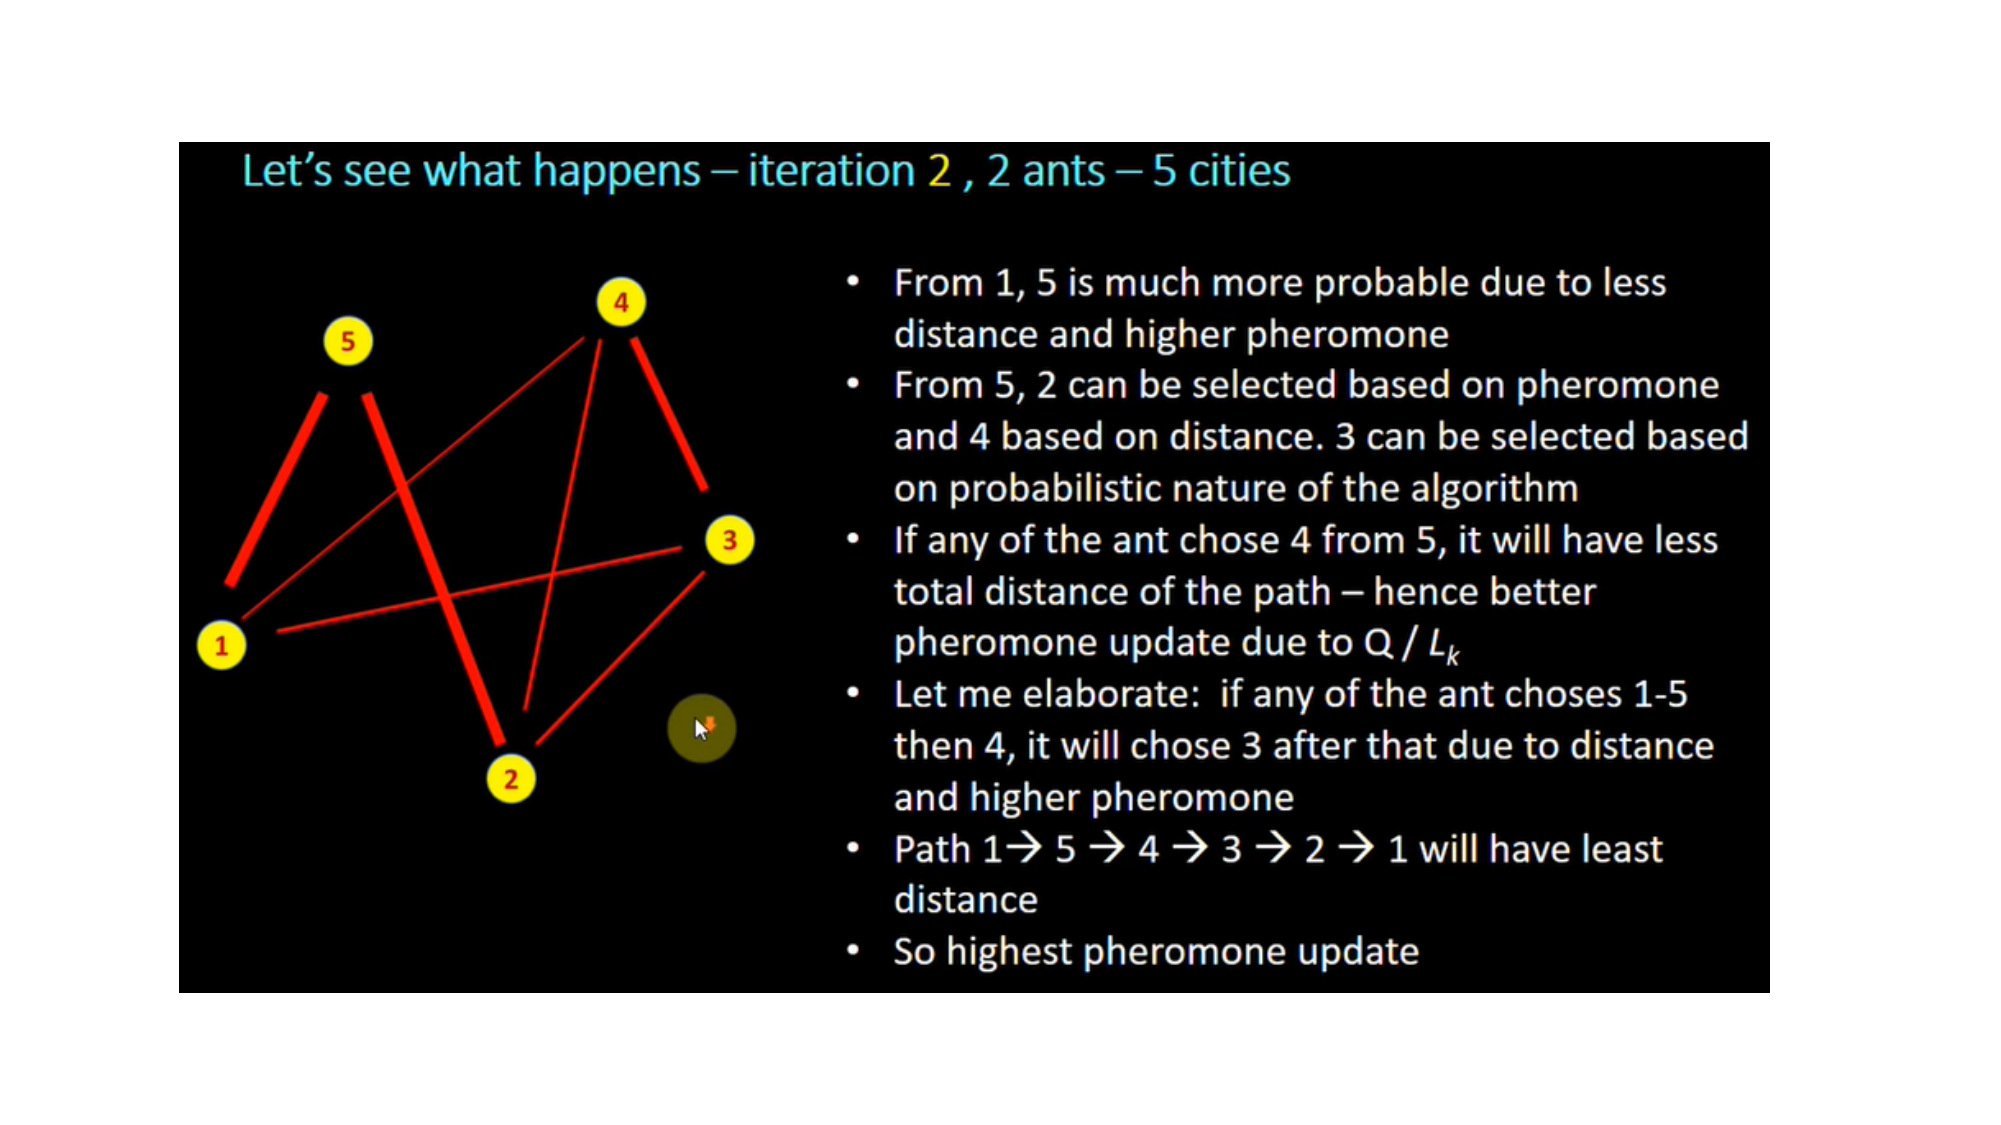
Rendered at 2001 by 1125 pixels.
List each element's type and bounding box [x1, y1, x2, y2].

list [179, 142, 1770, 993]
